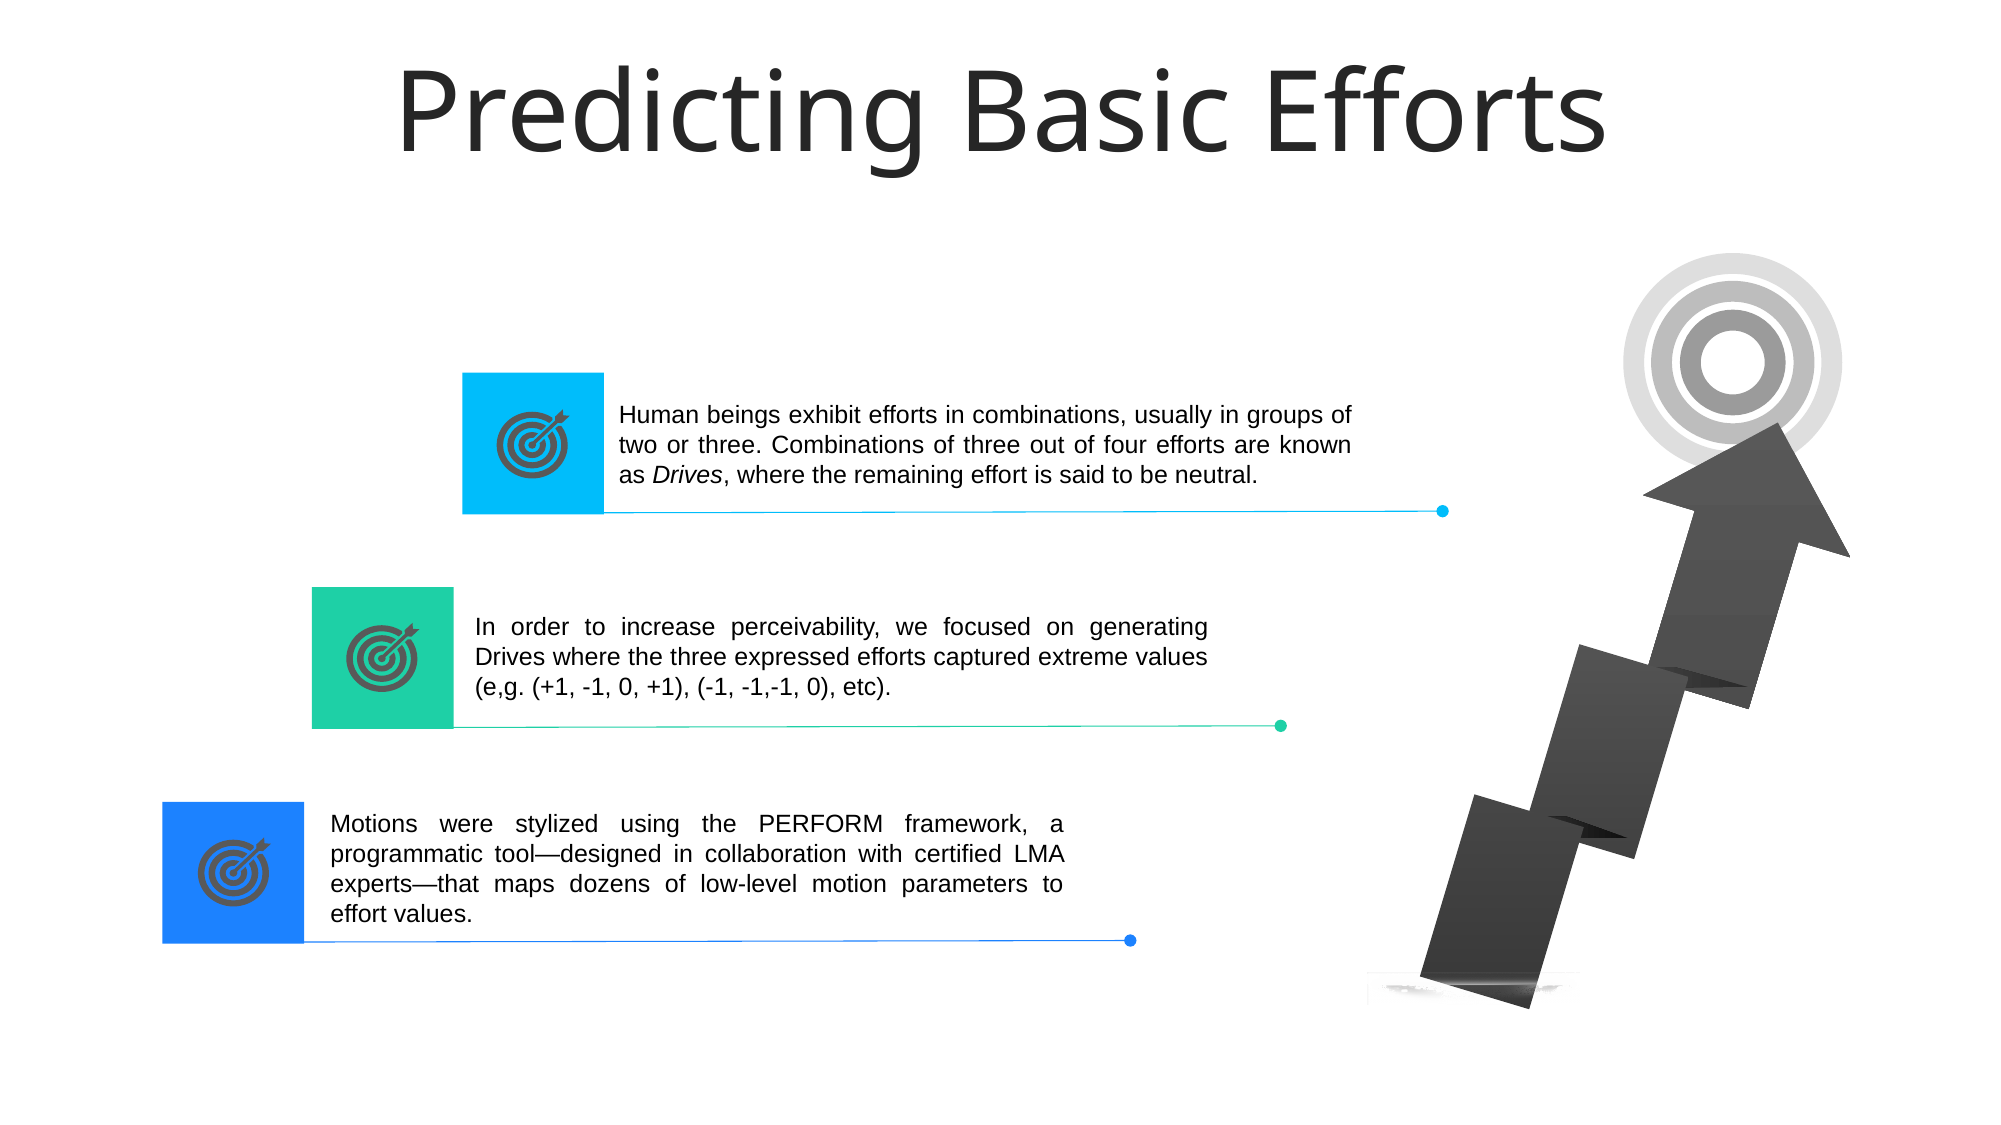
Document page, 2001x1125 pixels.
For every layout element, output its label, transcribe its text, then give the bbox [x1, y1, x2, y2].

text_box Human beings exhibit efforts in combinations, usually in groups of two or three. Combinations of three out of four efforts are known as Drives, where the remaining effort is said to be neutral. [605, 391, 1369, 496]
text_box [311, 586, 455, 730]
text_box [1366, 416, 1857, 1005]
list Predicting Basic Efforts [53, 55, 1952, 175]
text_box Motions were stylized using the PERFORM framework, a programmatic tool—designed in collaboration with certified LMA experts—that maps dozens of low-level motion parameters to effort values. [315, 800, 1081, 935]
text_box [495, 407, 573, 480]
text_box [196, 835, 274, 908]
text_box [461, 372, 605, 515]
text_box [161, 801, 305, 945]
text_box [1633, 263, 1832, 416]
text_box [345, 620, 422, 693]
text_box In order to increase perceivability, we focused on generating Drives where the three expressed efforts captured extreme values (e,g. (+1, -1, 0, +1), (-1, -1,-1, 0), etc). [460, 602, 1225, 708]
